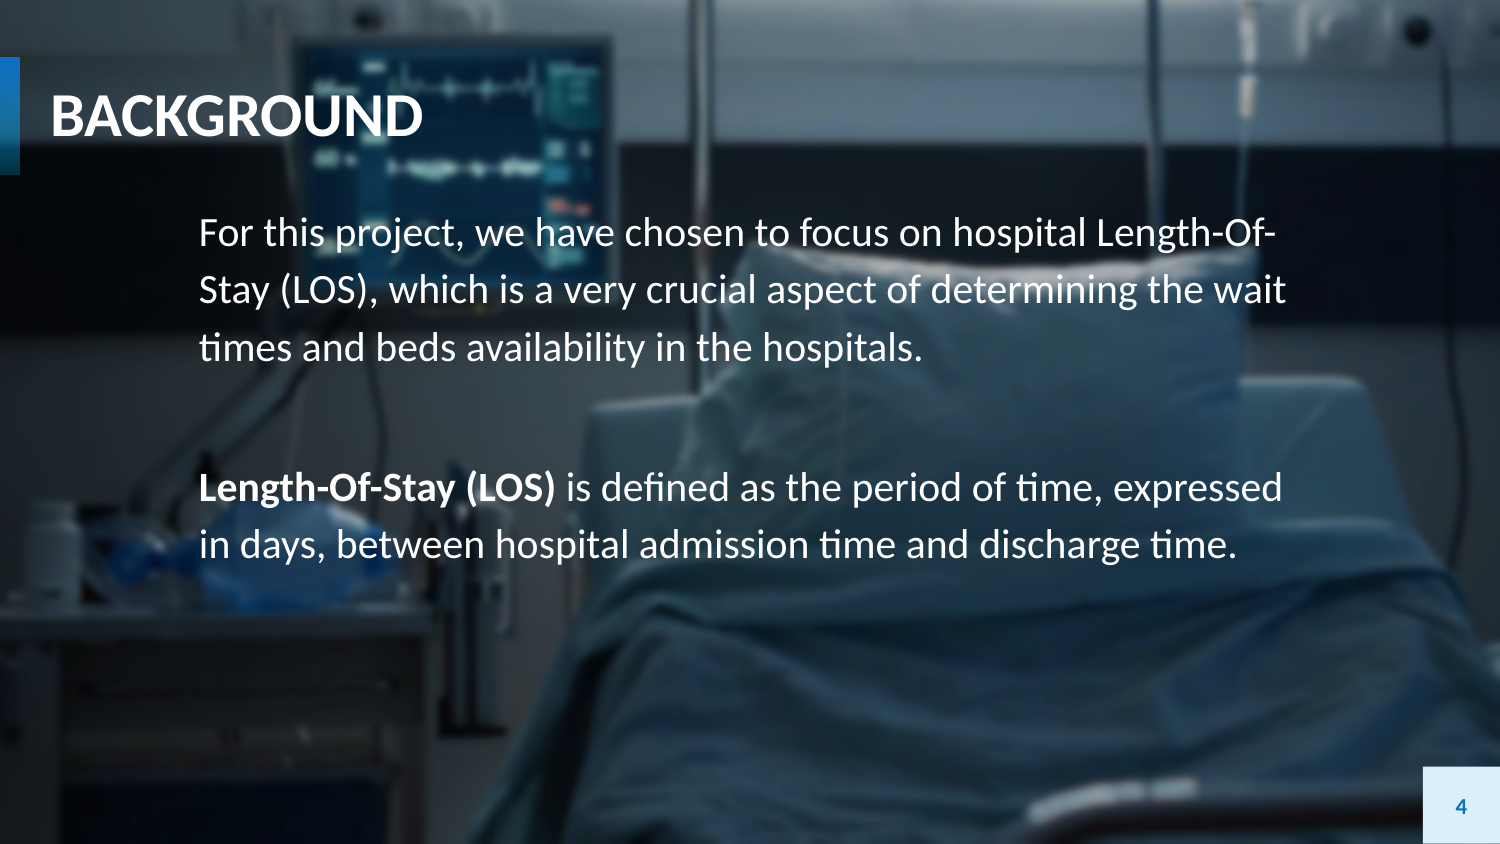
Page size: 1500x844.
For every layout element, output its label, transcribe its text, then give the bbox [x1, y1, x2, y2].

title BACKGROUND [50, 58, 1441, 175]
slide_number 4 [1422, 766, 1500, 844]
picture [0, 0, 1500, 844]
list For this project, we have chosen to focus on hospital Length-Of-Stay (LOS), which is a very crucial aspect of determining the wait times and beds availability in the hospitals. Length-Of-Stay (LOS) is defined as the period of time, expressed in days, between hospital admission time and discharge time. [186, 196, 1314, 767]
